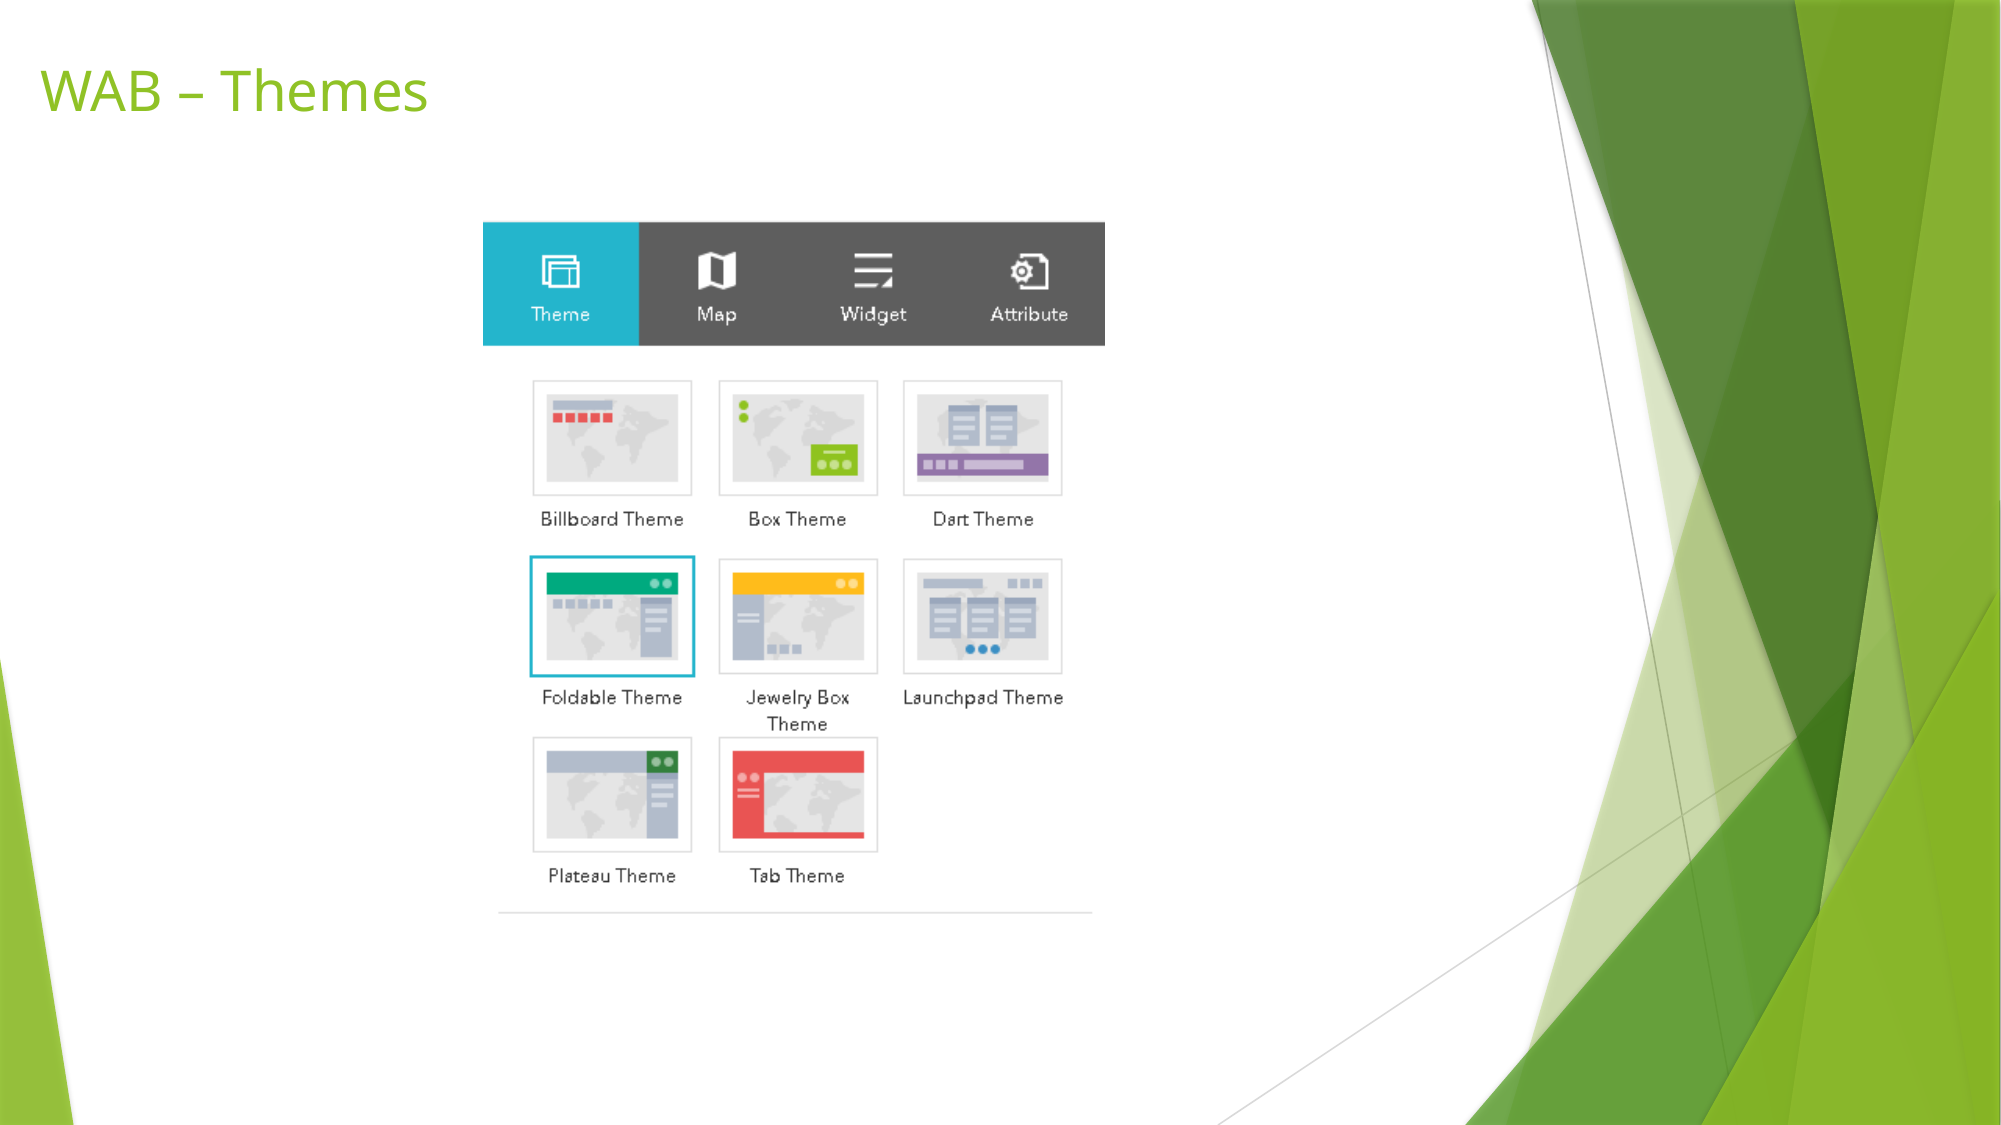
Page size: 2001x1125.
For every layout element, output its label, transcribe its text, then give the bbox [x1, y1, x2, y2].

title WAB – Themes [25, 47, 1532, 196]
picture [482, 209, 1106, 918]
